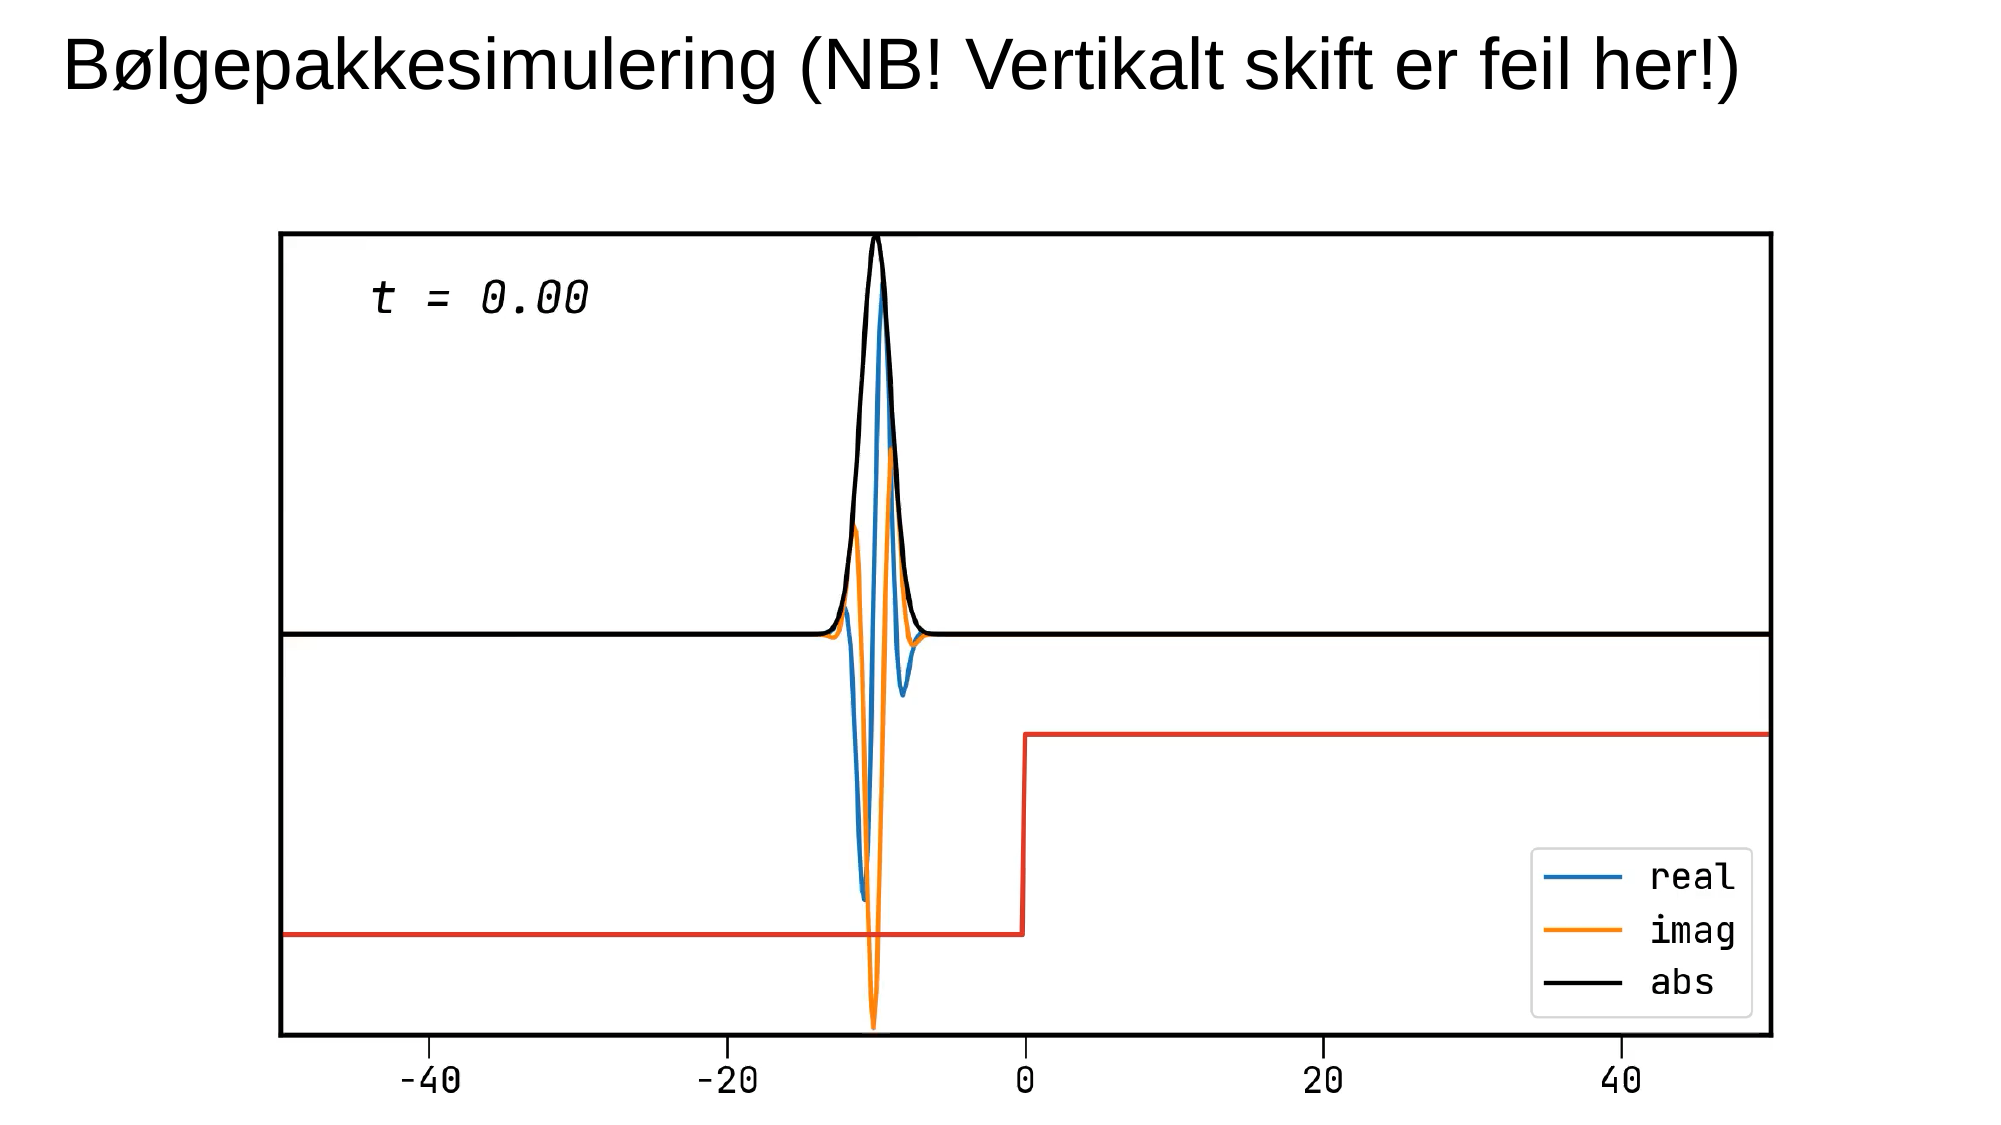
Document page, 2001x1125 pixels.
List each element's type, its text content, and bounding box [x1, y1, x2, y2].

picture [172, 193, 1828, 1125]
title Bølgepakkesimulering (NB! Vertikalt skift er feil her!) [62, 26, 1938, 151]
